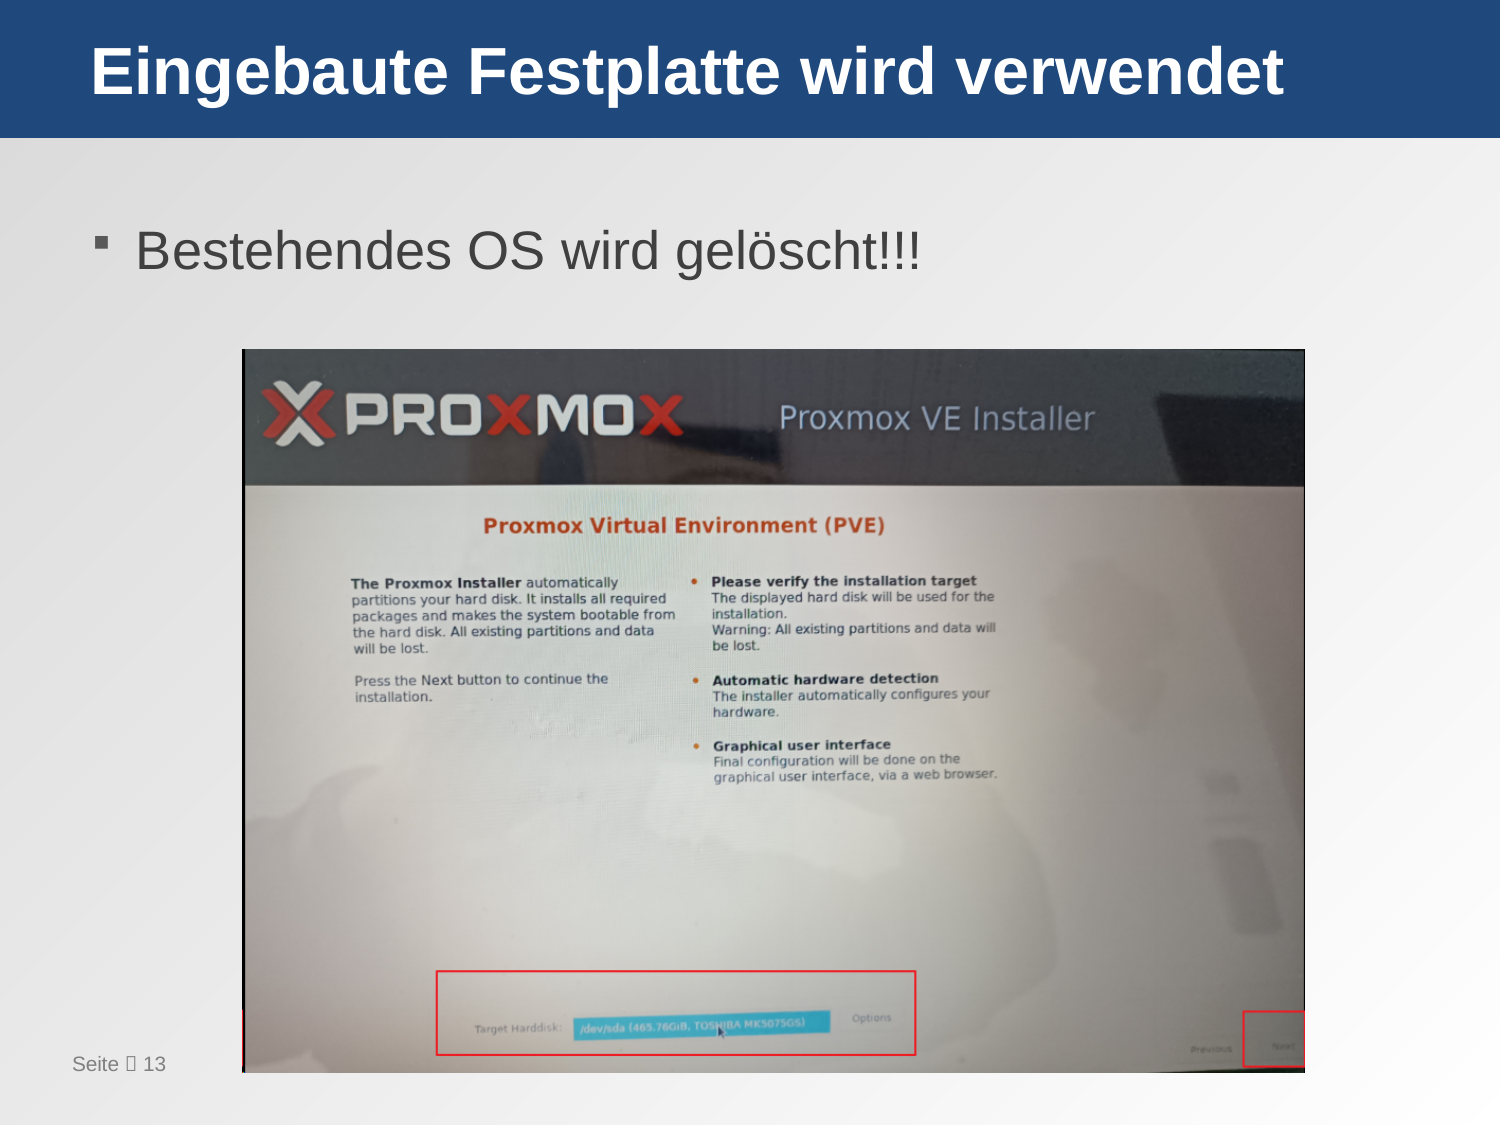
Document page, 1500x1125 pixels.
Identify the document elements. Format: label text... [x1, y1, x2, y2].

title Eingebaute Festplatte wird verwendet [75, 20, 1425, 208]
picture [241, 349, 1305, 1073]
list Bestehendes OS wird gelöscht!!! [76, 208, 1424, 964]
